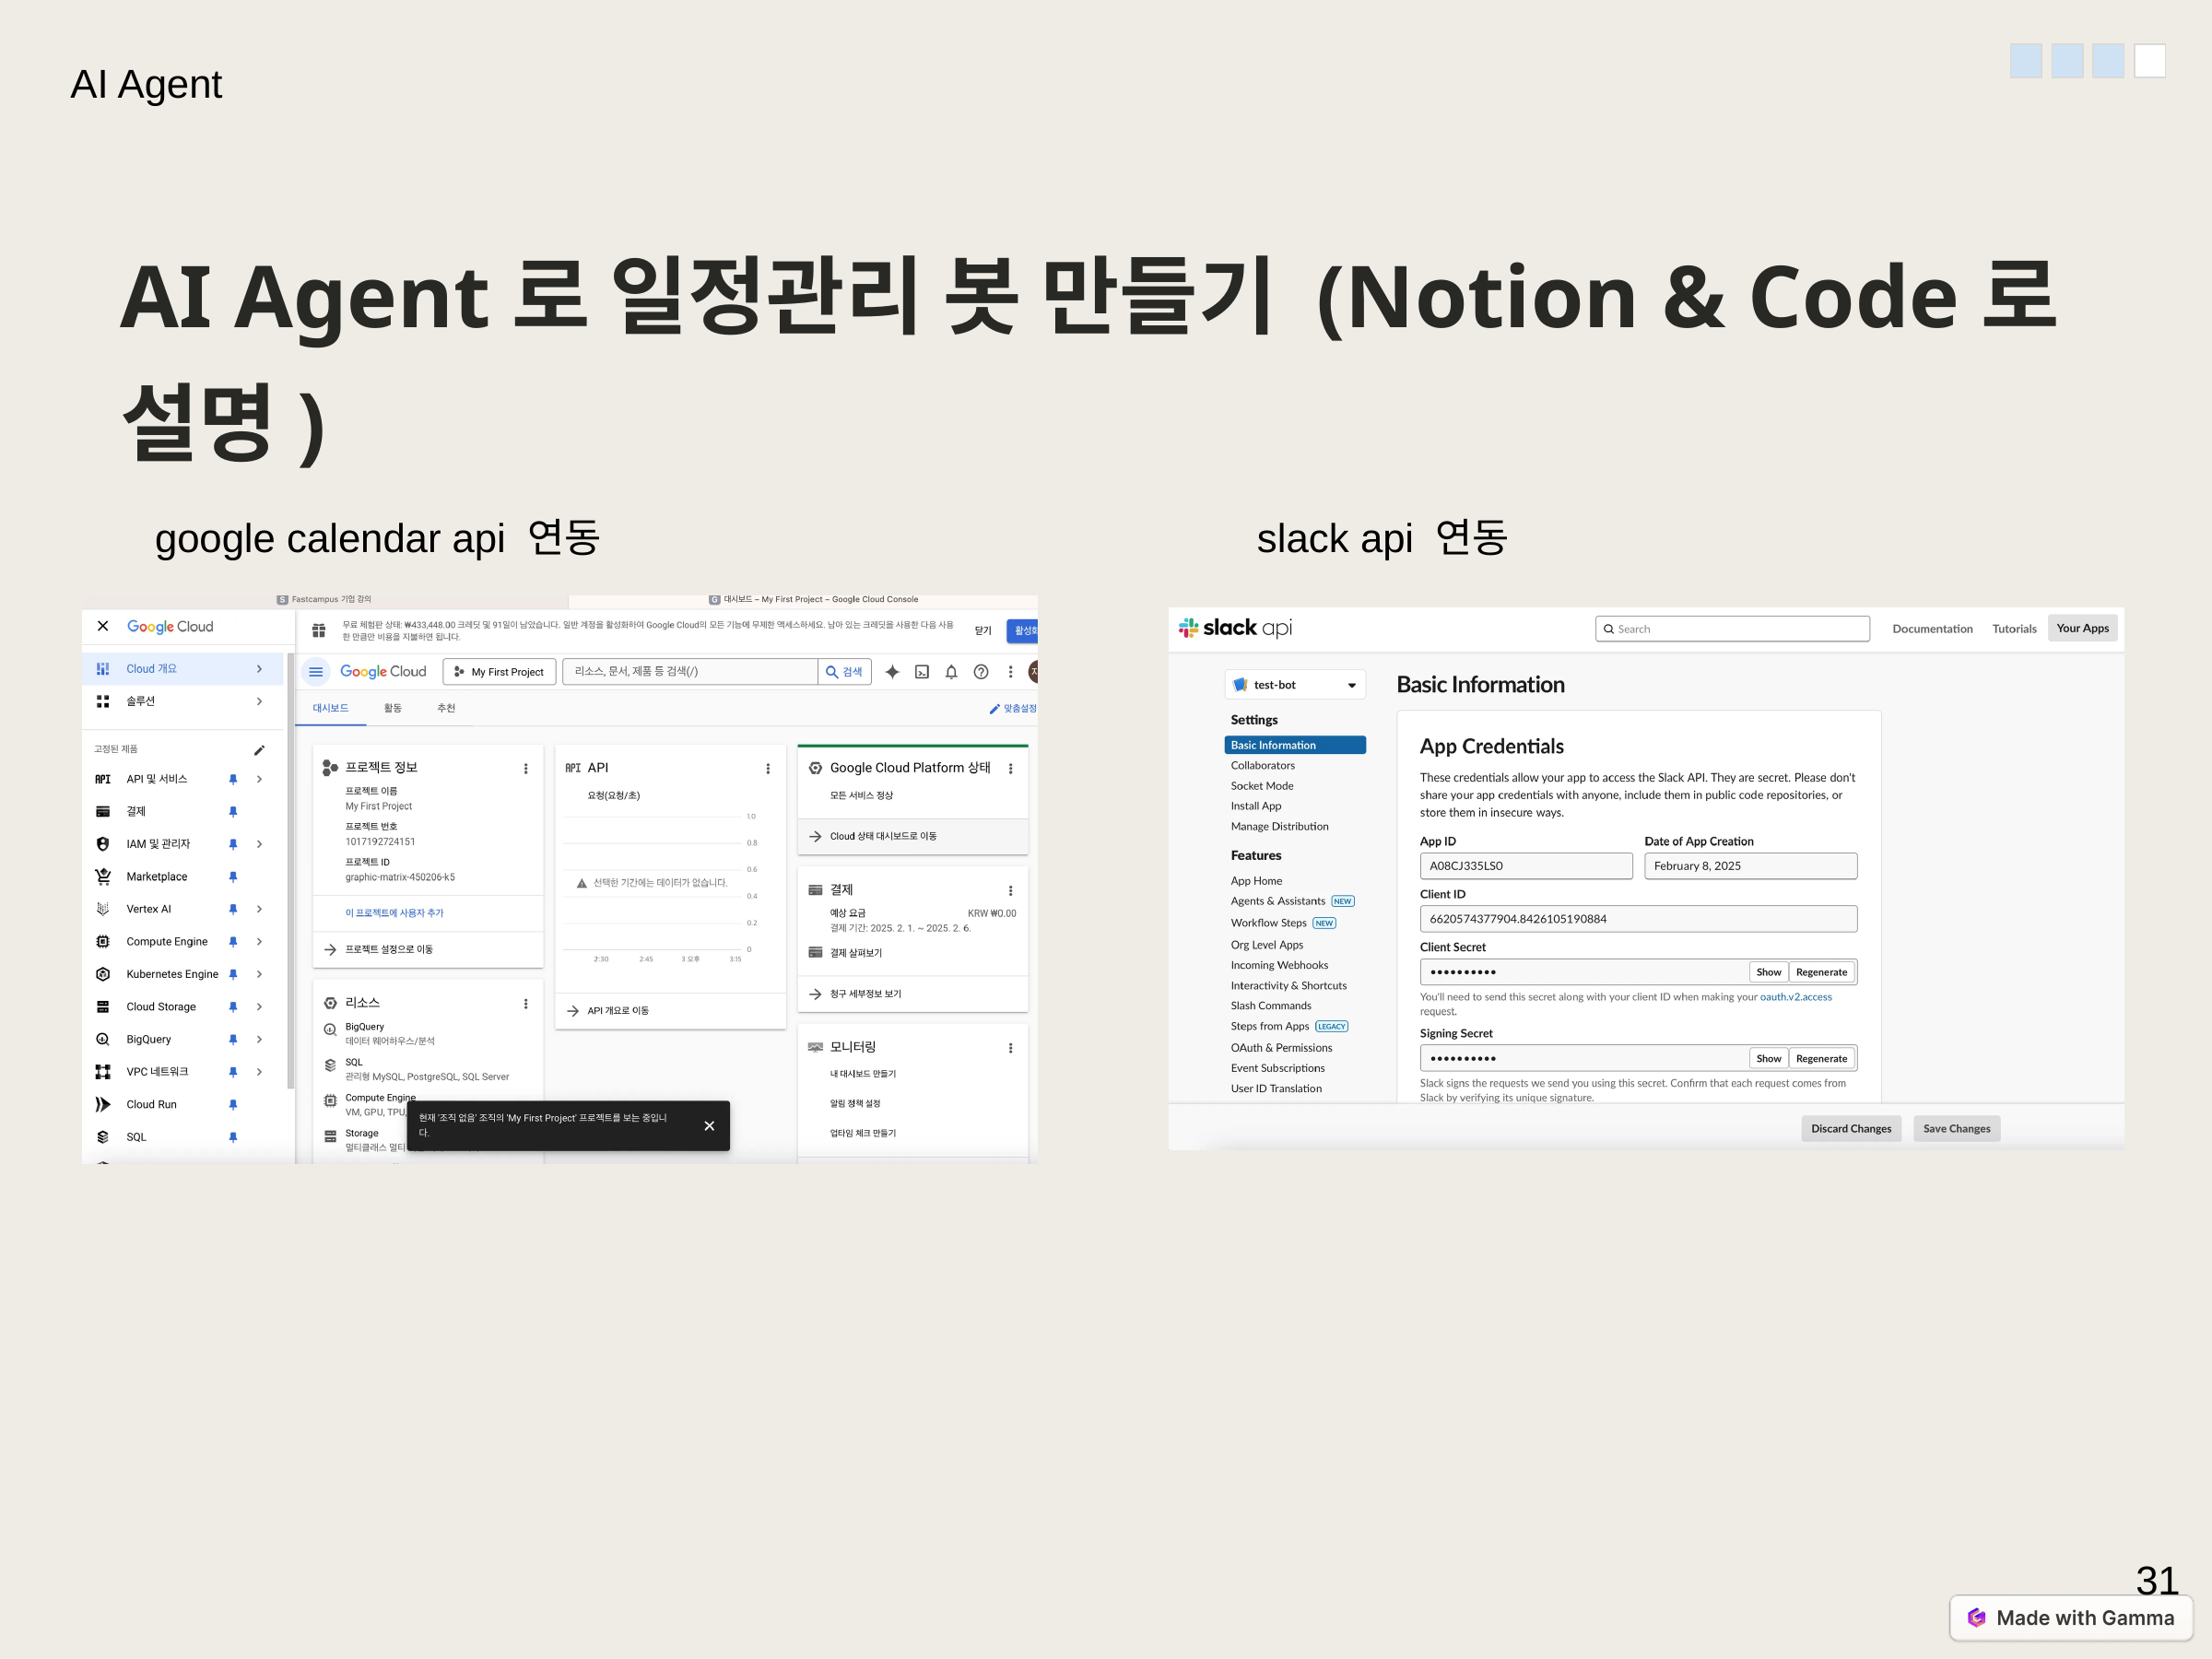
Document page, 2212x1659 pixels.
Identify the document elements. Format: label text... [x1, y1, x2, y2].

text_box [2052, 43, 2083, 77]
text_box google calendar api 연동 [141, 498, 679, 573]
text_box [2010, 43, 2041, 77]
text_box [2135, 43, 2166, 77]
picture [82, 595, 1038, 1164]
text_box AI Agent로 일정관리 봇 만들기 (Notion & Code로 설명) [120, 218, 2189, 432]
slide_number ‹#› [2069, 1532, 2203, 1659]
text_box [2093, 43, 2124, 77]
picture [1941, 1586, 2069, 1649]
text_box slack api 연동 [1242, 498, 1781, 573]
text_box AI Agent [56, 43, 594, 119]
picture [1169, 606, 2125, 1150]
